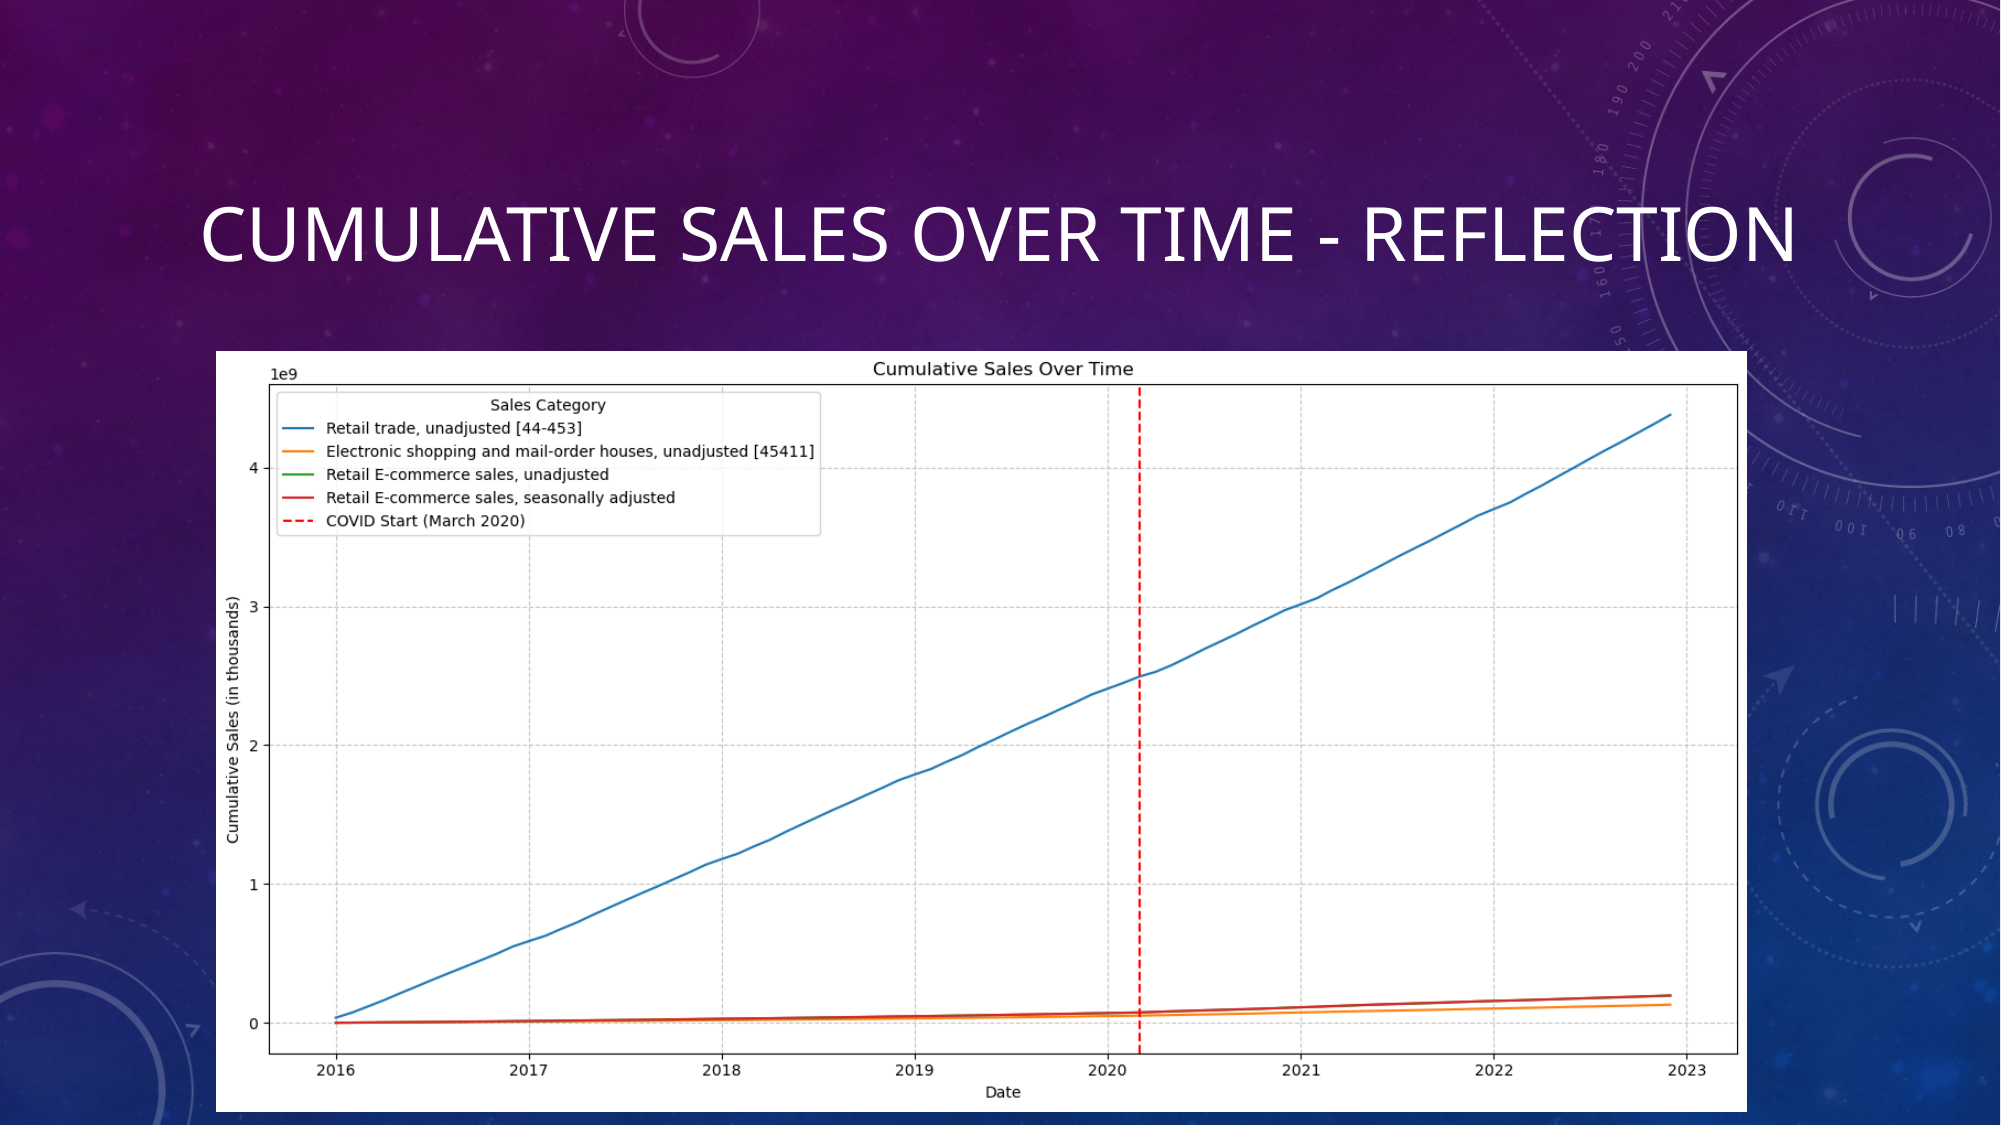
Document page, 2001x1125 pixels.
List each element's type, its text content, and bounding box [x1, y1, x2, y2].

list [216, 351, 1748, 1113]
picture [0, 0, 2001, 1125]
title Cumulative sales over time - reflection [169, 112, 1831, 352]
